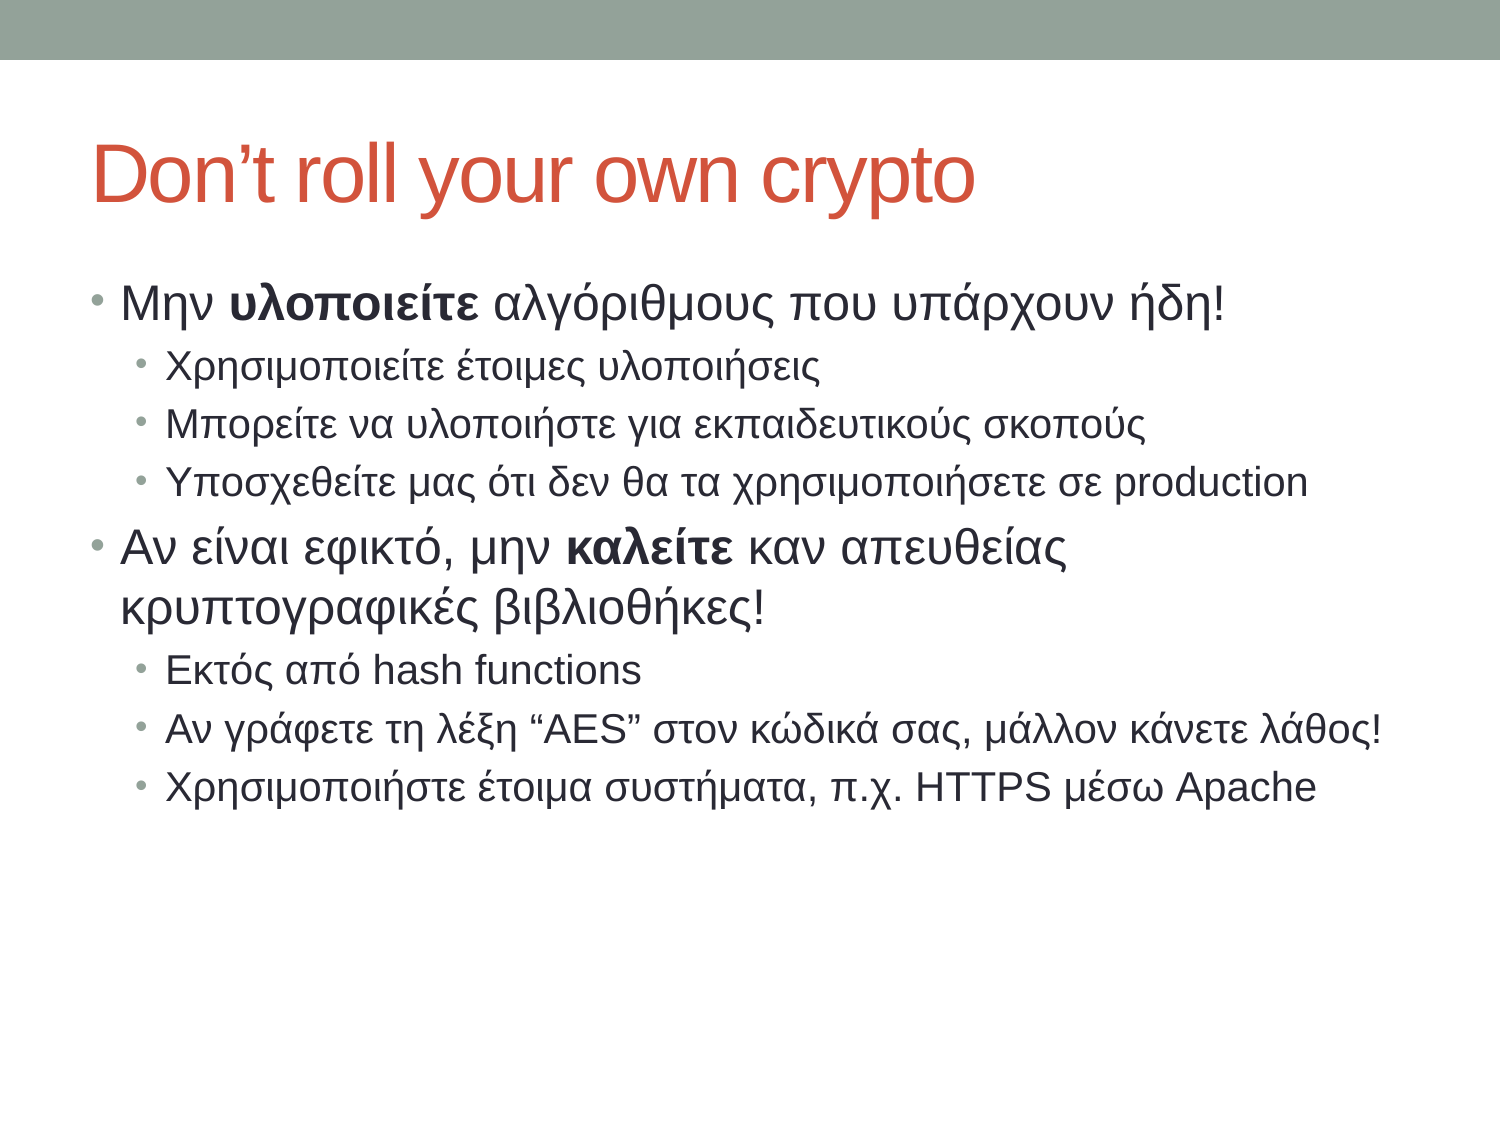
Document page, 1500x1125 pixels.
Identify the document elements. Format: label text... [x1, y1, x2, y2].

list Μην υλοποιείτε αλγόριθμους που υπάρχουν ήδη! Χρησιμοποιείτε έτοιμες υλοποιήσεις Μπορείτε να υλοποιήστε για εκπαιδευτικούς σκοπούς Υποσχεθείτε μας ότι δεν θα τα χρησιμοποιήσετε σε production Αν είναι εφικτό, μην καλείτε καν απευθείας κρυπτογραφικές βιβλιοθήκες! Εκτός από hash functions Αν γράφετε τη λέξη “AES” στον κώδικά σας, μάλλον κάνετε λάθος! Χρησιμοποιήστε έτοιμα συστήματα, π.χ. HTTPS μέσω Apache [75, 262, 1425, 1063]
title Don’t roll your own crypto [75, 87, 1425, 250]
